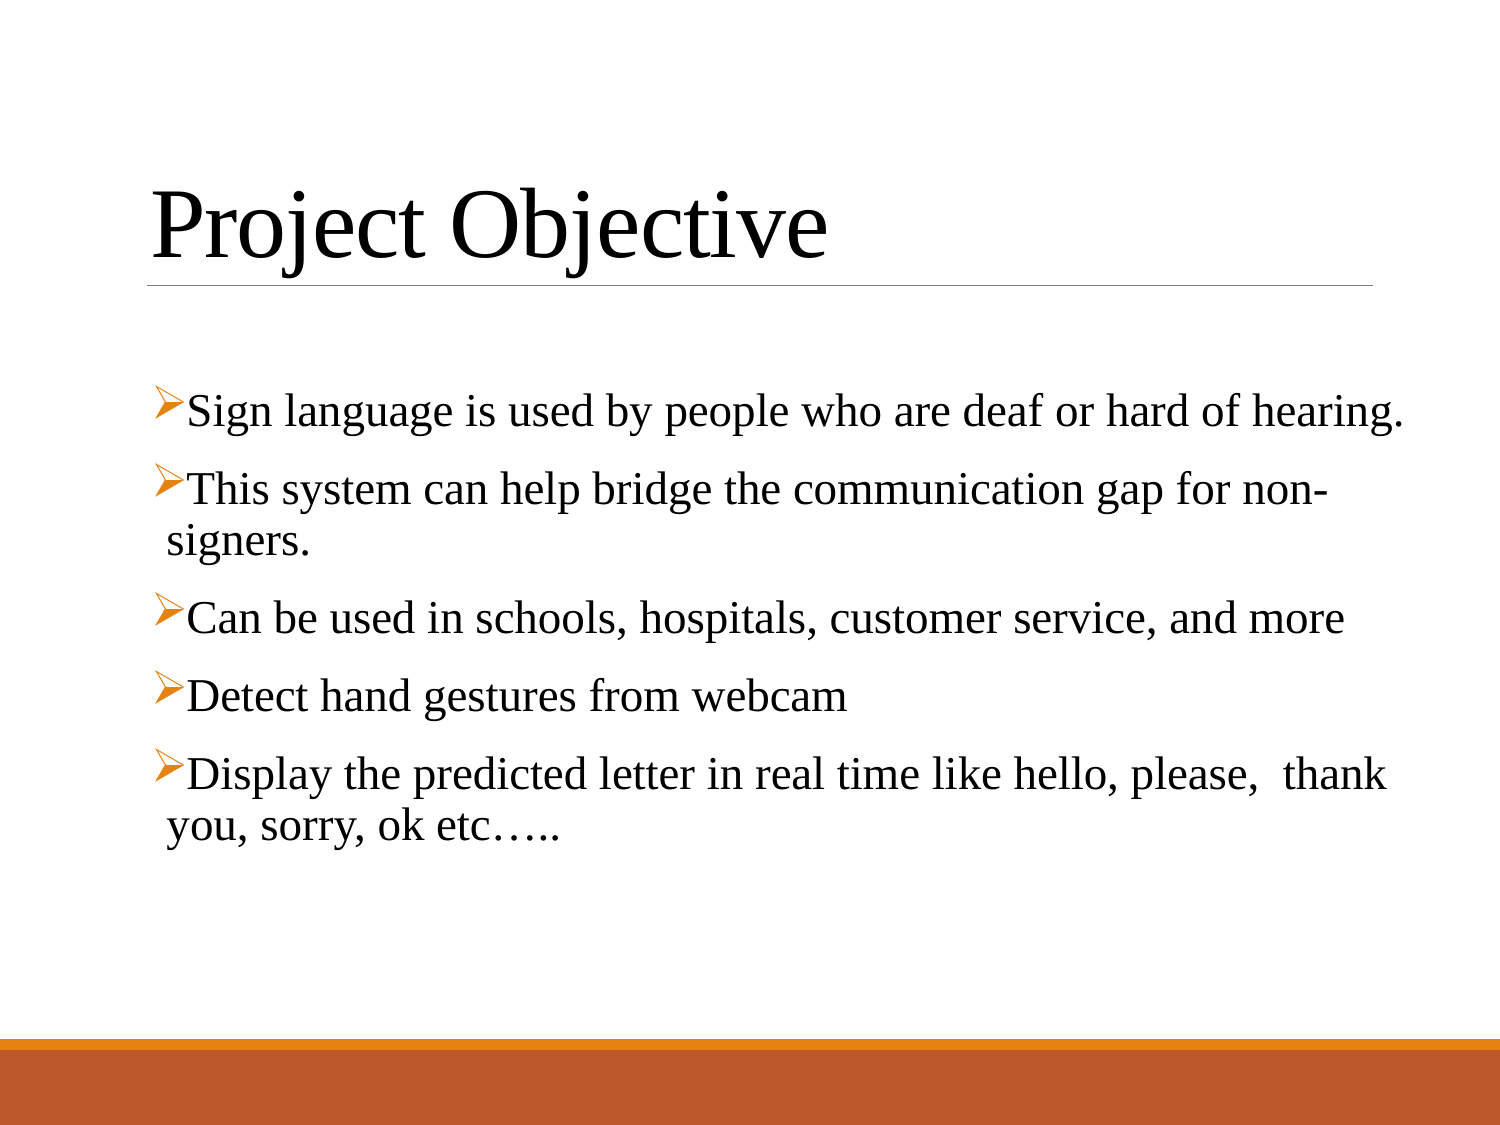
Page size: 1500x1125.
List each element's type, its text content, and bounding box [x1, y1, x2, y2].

title Project Objective [135, 47, 1373, 285]
list Sign language is used by people who are deaf or hard of hearing. This system can help bridge the communication gap for non-signers. Can be used in schools, hospitals, customer service, and more Detect hand gestures from webcam Display the predicted letter in real time like hello, please, thank you, sorry, ok etc….. [151, 378, 1417, 905]
